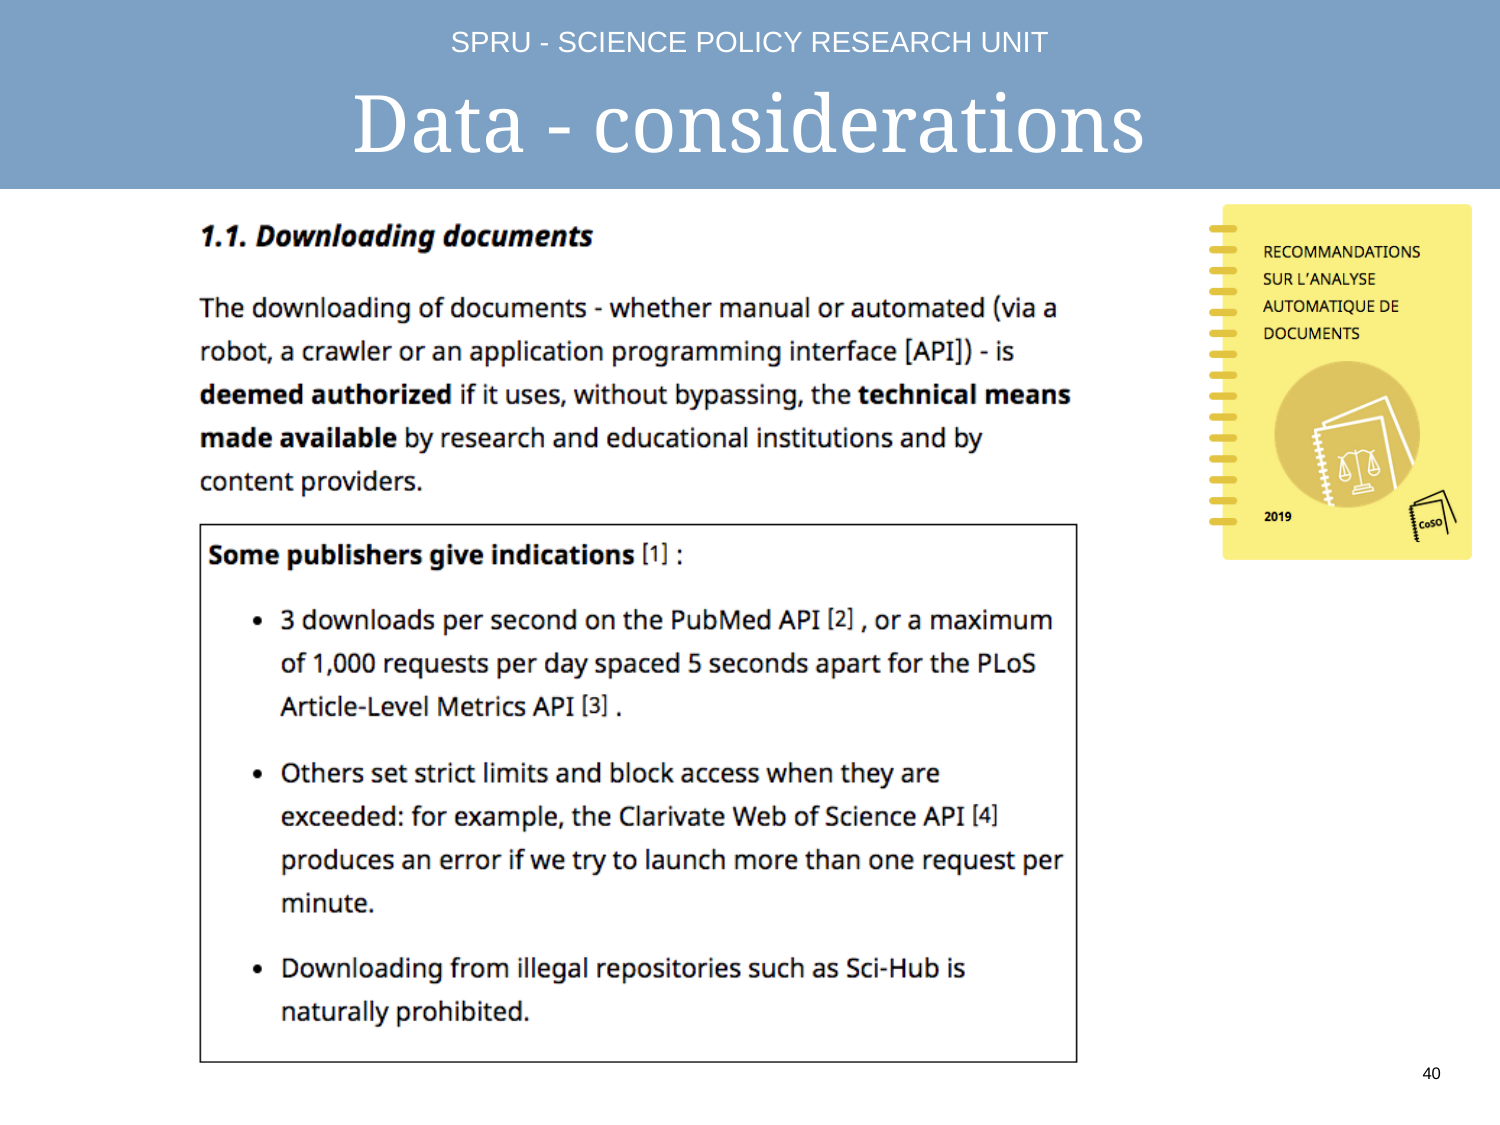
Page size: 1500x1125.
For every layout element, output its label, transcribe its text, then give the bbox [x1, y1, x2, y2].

title Data - considerations [59, 68, 1441, 185]
picture [1204, 199, 1475, 563]
picture [180, 199, 1147, 1103]
